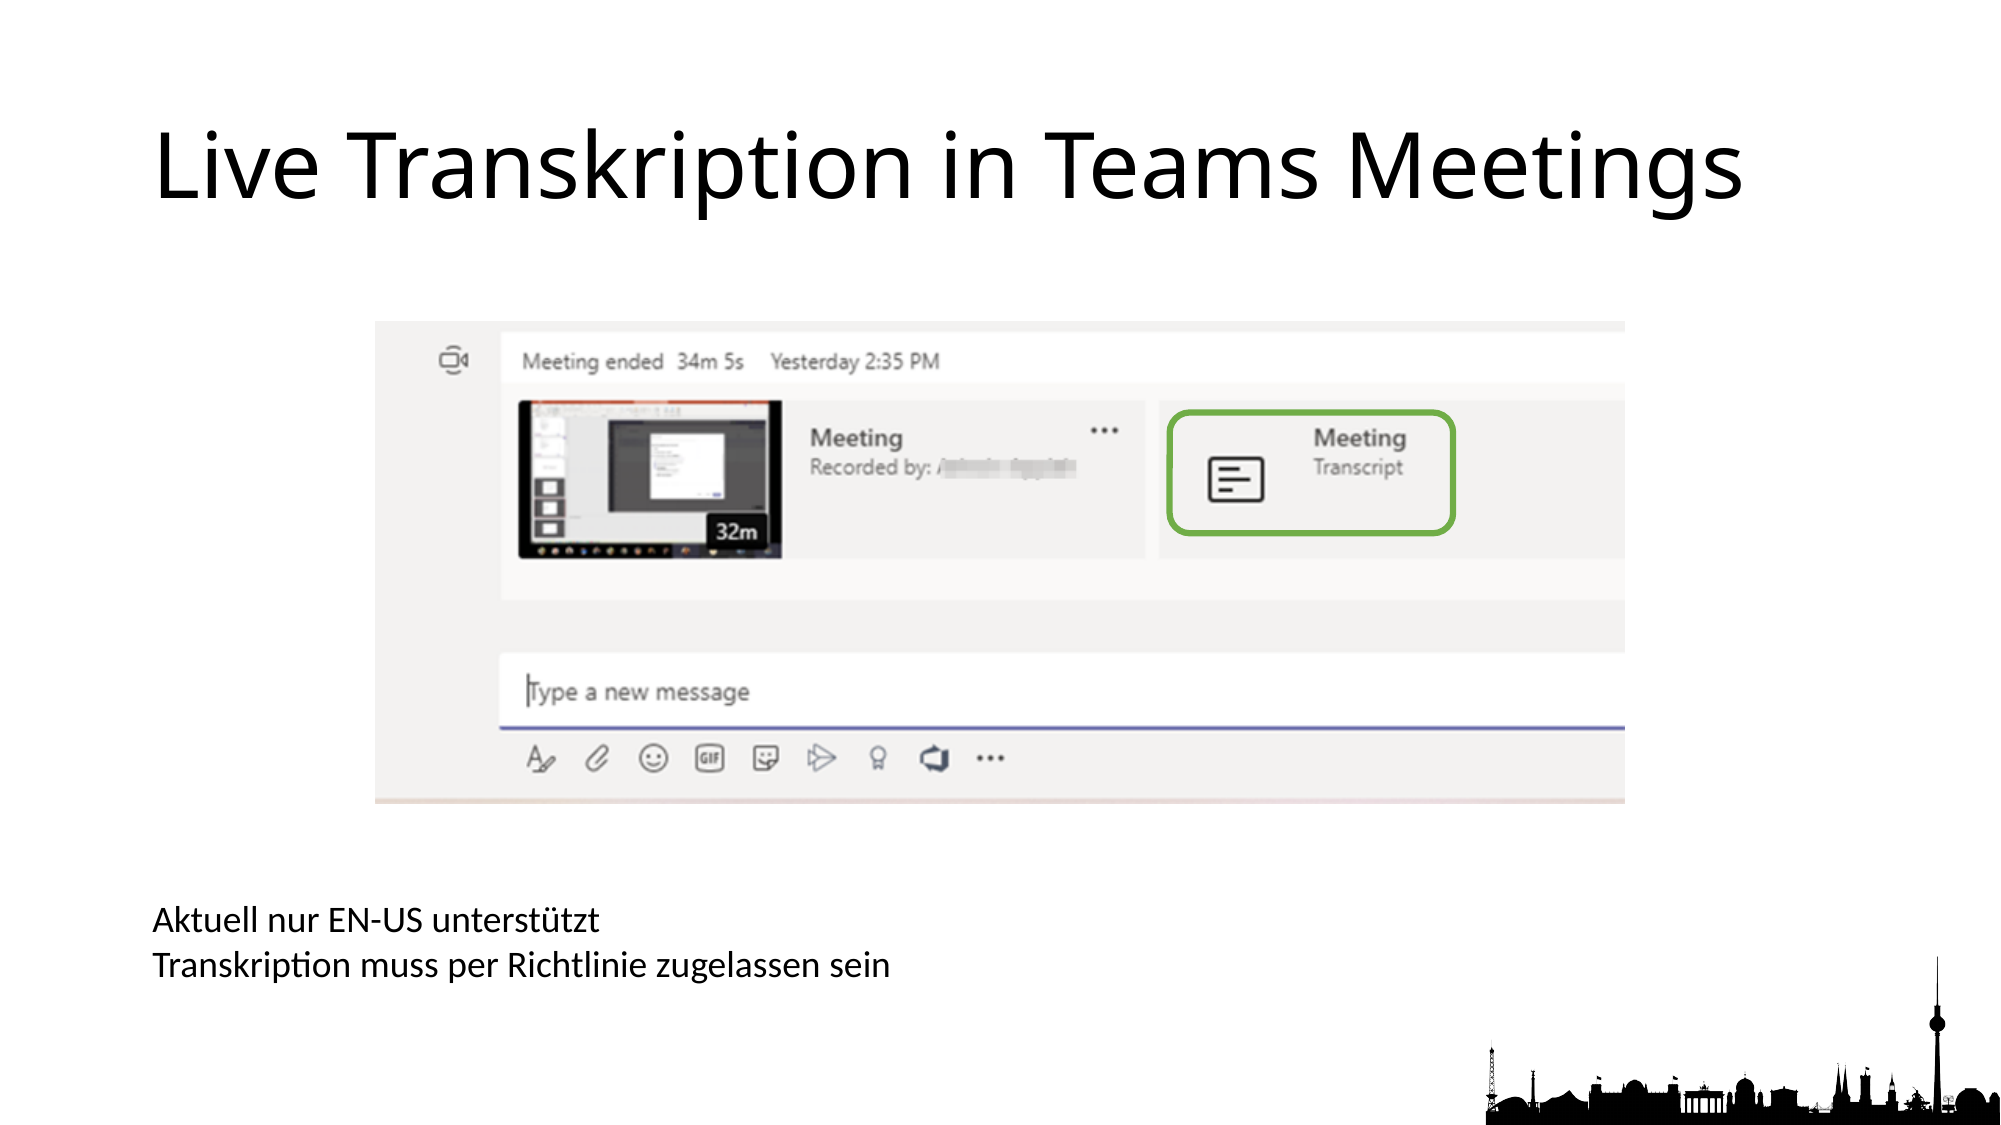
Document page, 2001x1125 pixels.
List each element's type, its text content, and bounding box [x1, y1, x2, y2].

picture [1485, 914, 2000, 1125]
title Live Transkription in Teams Meetings [137, 59, 1863, 278]
text_box Aktuell nur EN-US unterstützt Transkription muss per Richtlinie zugelassen sein [137, 887, 1299, 993]
picture [374, 320, 1625, 804]
